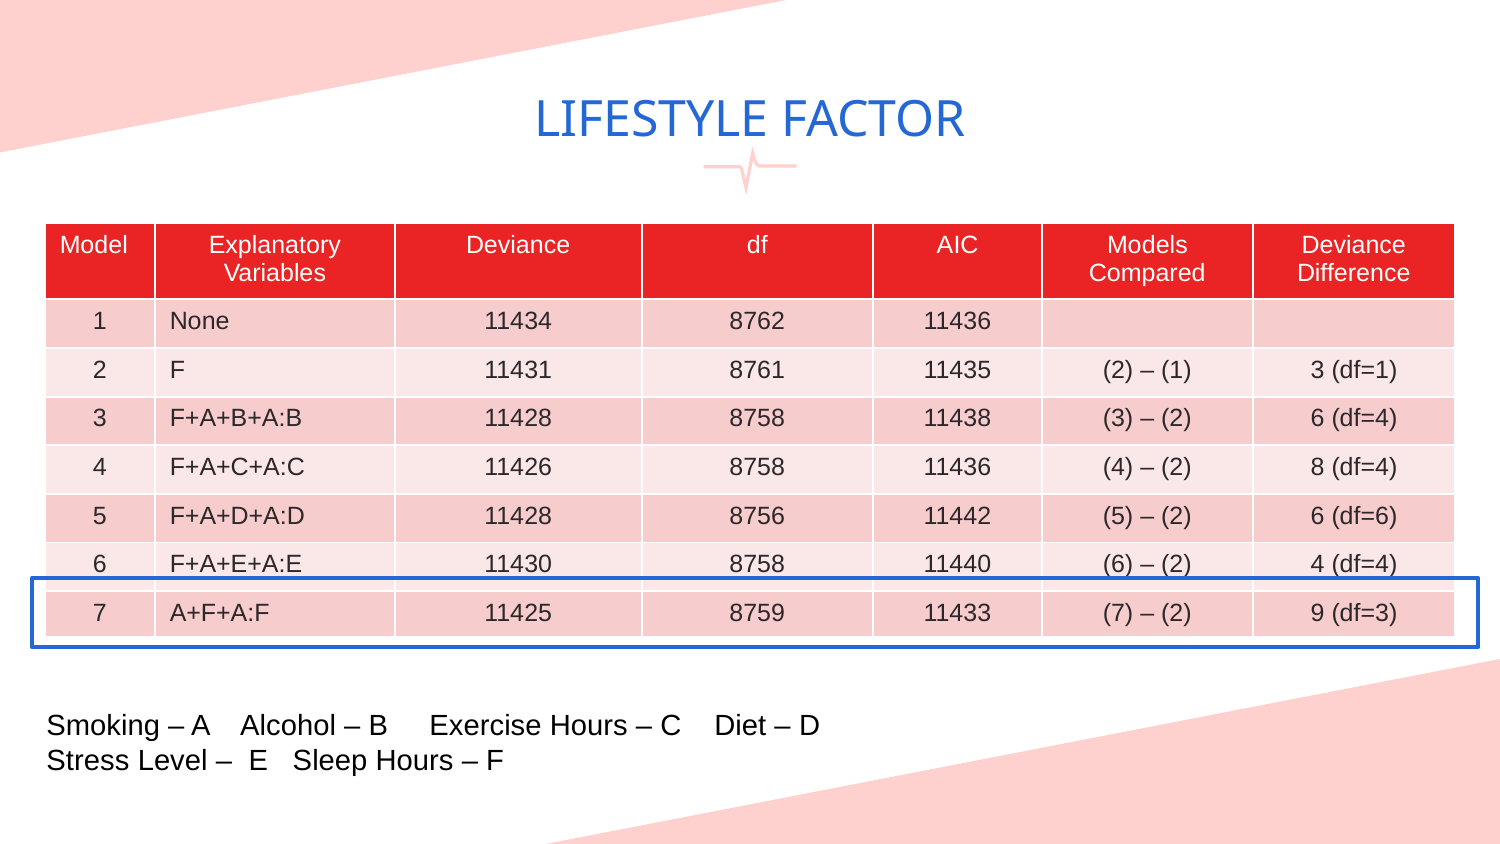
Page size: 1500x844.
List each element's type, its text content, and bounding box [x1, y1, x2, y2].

table_cell 3 (df=1) [1254, 349, 1454, 396]
table_cell F [156, 349, 394, 396]
table_cell F+A+C+A:C [156, 446, 394, 493]
table_header AIC [874, 224, 1041, 298]
table_cell 8758 [643, 398, 872, 444]
table_cell 11428 [396, 495, 641, 542]
text_box [30, 576, 1480, 649]
table_cell (6) – (2) [1043, 543, 1252, 576]
table_cell 1 [46, 300, 154, 347]
table_cell F+A+D+A:D [156, 495, 394, 542]
table_cell 11430 [396, 543, 641, 576]
table_cell 5 [46, 495, 154, 542]
table_cell [1043, 300, 1252, 347]
table_header Deviance [396, 224, 641, 298]
table_cell 8758 [643, 446, 872, 493]
table_cell None [156, 300, 394, 347]
table_cell (3) – (2) [1043, 398, 1252, 444]
table_cell 8756 [643, 495, 872, 542]
table_cell 4 (df=4) [1254, 543, 1454, 576]
table_cell (5) – (2) [1043, 495, 1252, 542]
table_cell 8761 [643, 349, 872, 396]
table_cell (4) – (2) [1043, 446, 1252, 493]
table_cell 11426 [396, 446, 641, 493]
table_cell 3 [46, 398, 154, 444]
table_cell 2 [46, 349, 154, 396]
table_cell 6 [46, 543, 154, 576]
table_cell 6 (df=4) [1254, 398, 1454, 444]
table_header Models Compared [1043, 224, 1252, 298]
table_cell 11435 [874, 349, 1041, 396]
table_header Explanatory Variables [156, 224, 394, 298]
text_box Smoking – A Alcohol – B Exercise Hours – C Diet – D Stress Level – E Sleep Hours – F [31, 698, 1500, 784]
title LIFESTYLE FACTOR [0, 71, 1500, 141]
table_cell 11431 [396, 349, 641, 396]
table_header Model [46, 224, 154, 298]
table_header Deviance Difference [1254, 224, 1454, 298]
table_cell (2) – (1) [1043, 349, 1252, 396]
table_cell 8762 [643, 300, 872, 347]
table_cell 11442 [874, 495, 1041, 542]
table_cell [1254, 300, 1454, 347]
table_cell 11438 [874, 398, 1041, 444]
table_cell 11440 [874, 543, 1041, 576]
table_header df [643, 224, 872, 298]
table_cell 11434 [396, 300, 641, 347]
table_cell 8758 [643, 543, 872, 576]
table_cell 11436 [874, 300, 1041, 347]
table_cell 6 (df=6) [1254, 495, 1454, 542]
table_cell 4 [46, 446, 154, 493]
table_cell F+A+B+A:B [156, 398, 394, 444]
table_cell 8 (df=4) [1254, 446, 1454, 493]
table_cell 11428 [396, 398, 641, 444]
table_cell 11436 [874, 446, 1041, 493]
table_cell F+A+E+A:E [156, 543, 394, 576]
